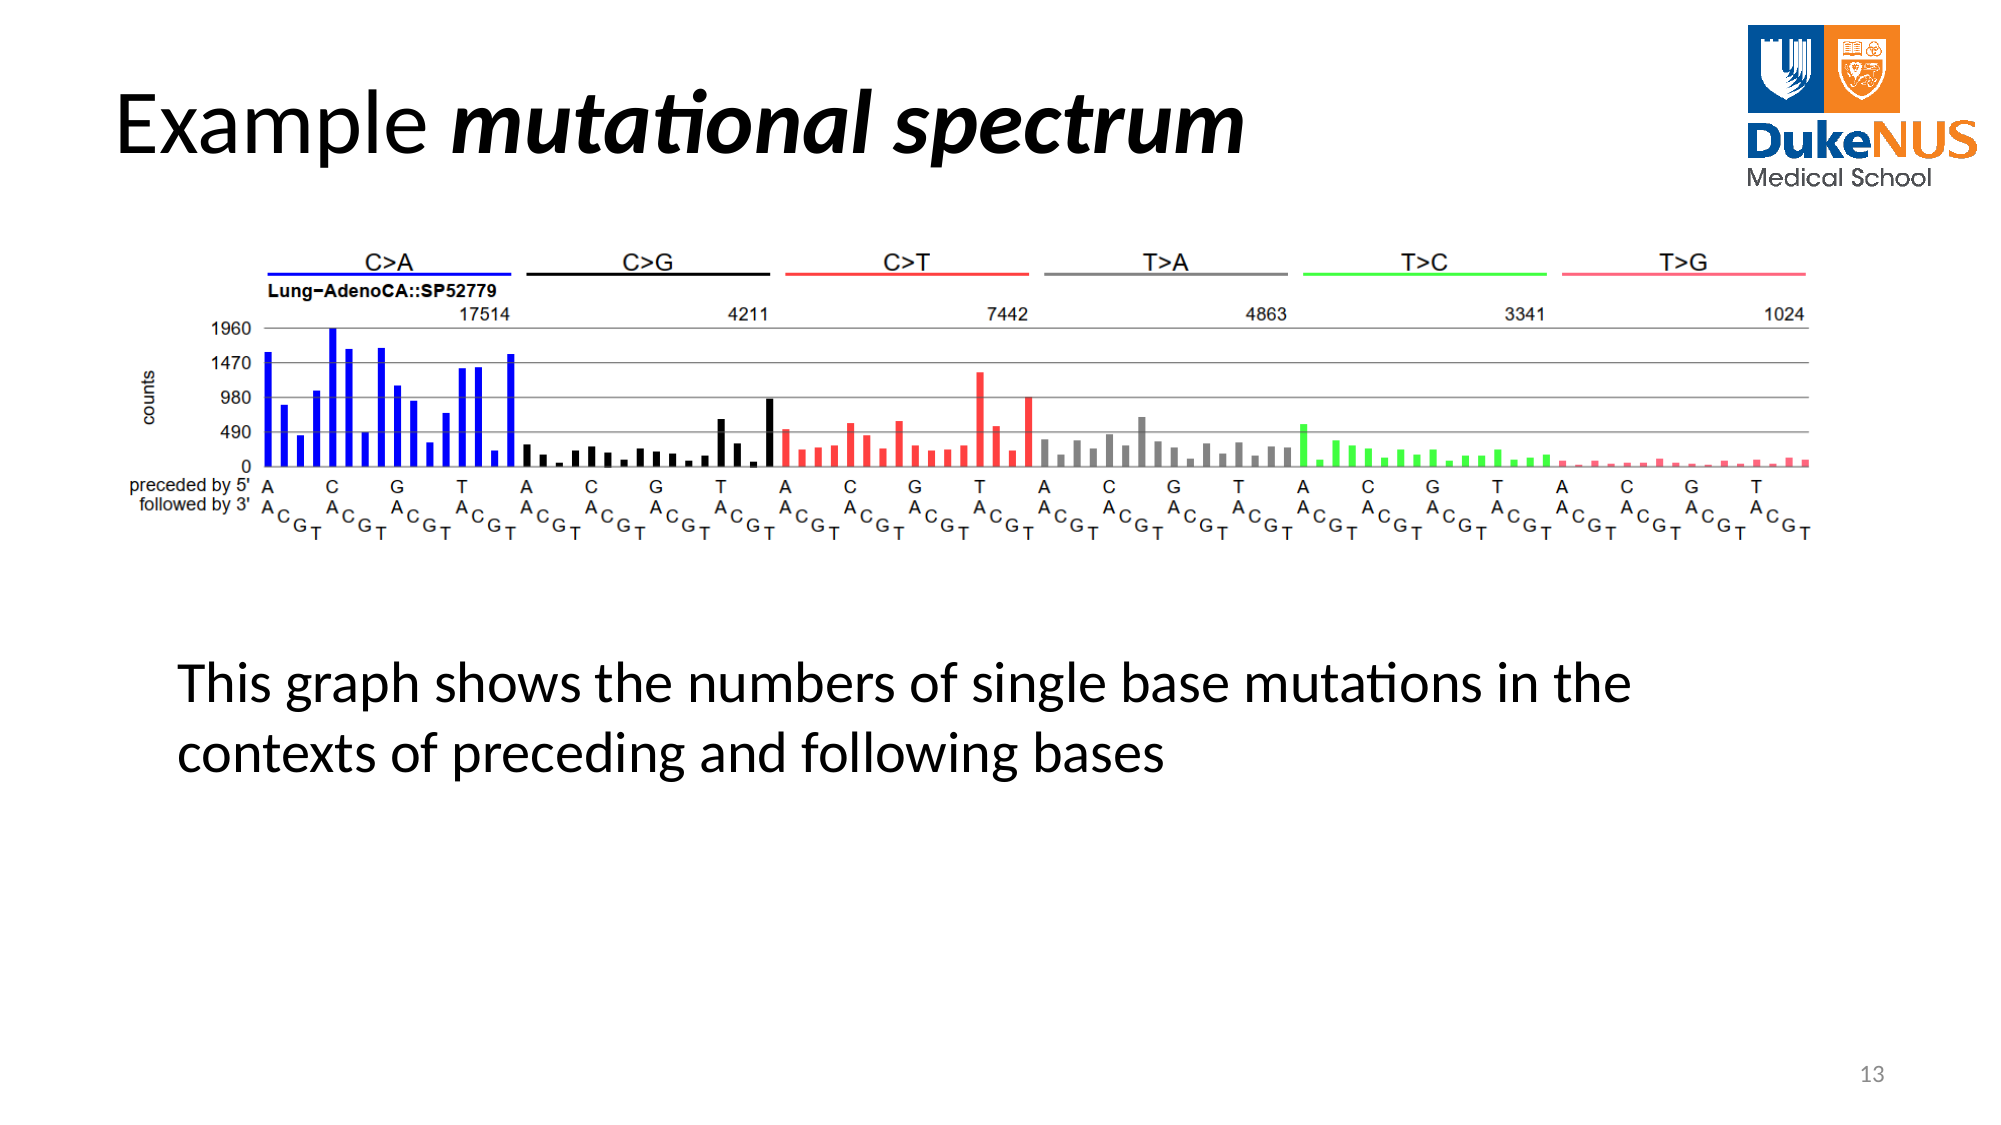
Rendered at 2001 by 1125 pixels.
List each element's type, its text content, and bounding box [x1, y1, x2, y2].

title Example mutational spectrum [99, 45, 1900, 189]
picture [124, 224, 1826, 546]
text_box This graph shows the numbers of single base mutations in the contexts of preceding and following bases [162, 636, 1738, 862]
picture [1737, 12, 1978, 189]
slide_number 13 [1433, 1042, 1900, 1103]
